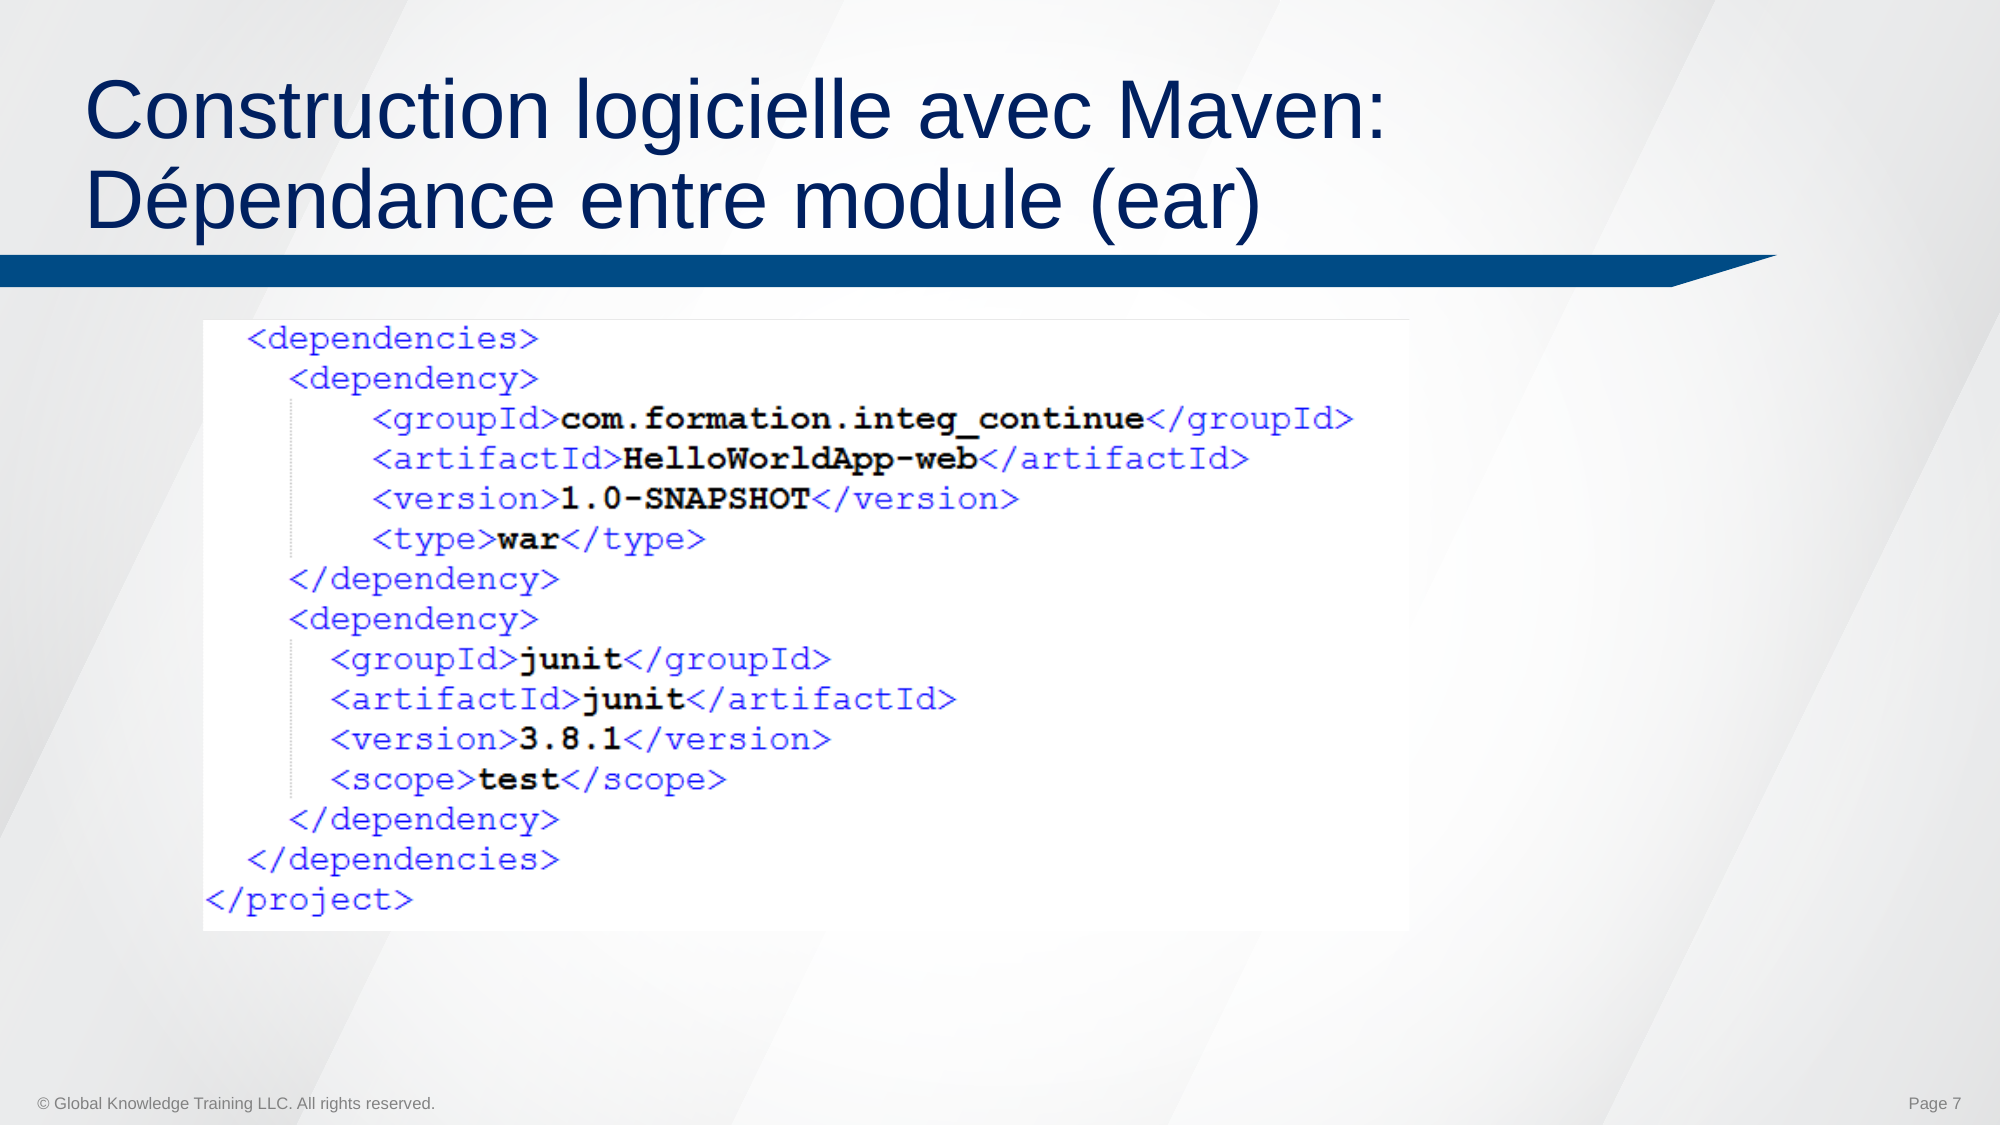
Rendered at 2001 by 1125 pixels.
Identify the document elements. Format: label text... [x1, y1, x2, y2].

picture [202, 319, 1410, 931]
title Construction logicielle avec Maven: Dépendance entre module (ear) [84, 46, 1678, 264]
